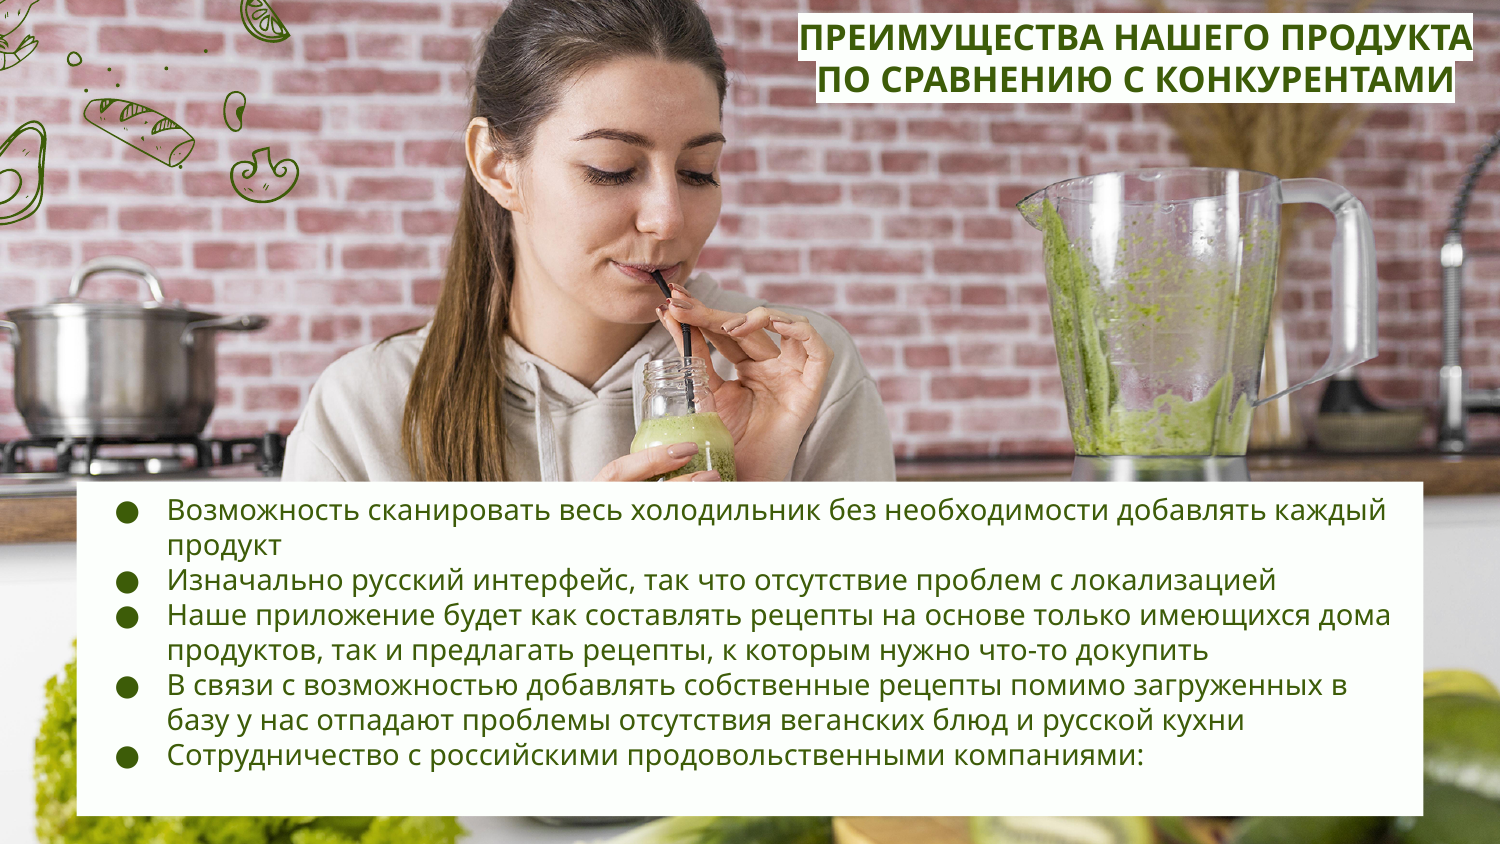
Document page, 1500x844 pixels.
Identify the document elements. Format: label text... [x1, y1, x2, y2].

title Возможность сканировать весь холодильник без необходимости добавлять каждый продукт Изначально русский интерфейс, так что отсутствие проблем с локализацией Наше приложение будет как составлять рецепты на основе только имеющихся дома продуктов, так и предлагать рецепты, к которым нужно что-то докупить В связи с возможностью добавлять собственные рецепты помимо загруженных в базу у нас отпадают проблемы отсутствия веганских блюд и русской кухни Сотрудничество с российскими продовольственными компаниями: [76, 481, 1424, 817]
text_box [0, 0, 300, 244]
text_box ПРЕИМУЩЕСТВА НАШЕГО ПРОДУКТА ПО СРАВНЕНИЮ С КОНКУРЕНТАМИ [760, 0, 1500, 138]
picture [0, 0, 1500, 844]
